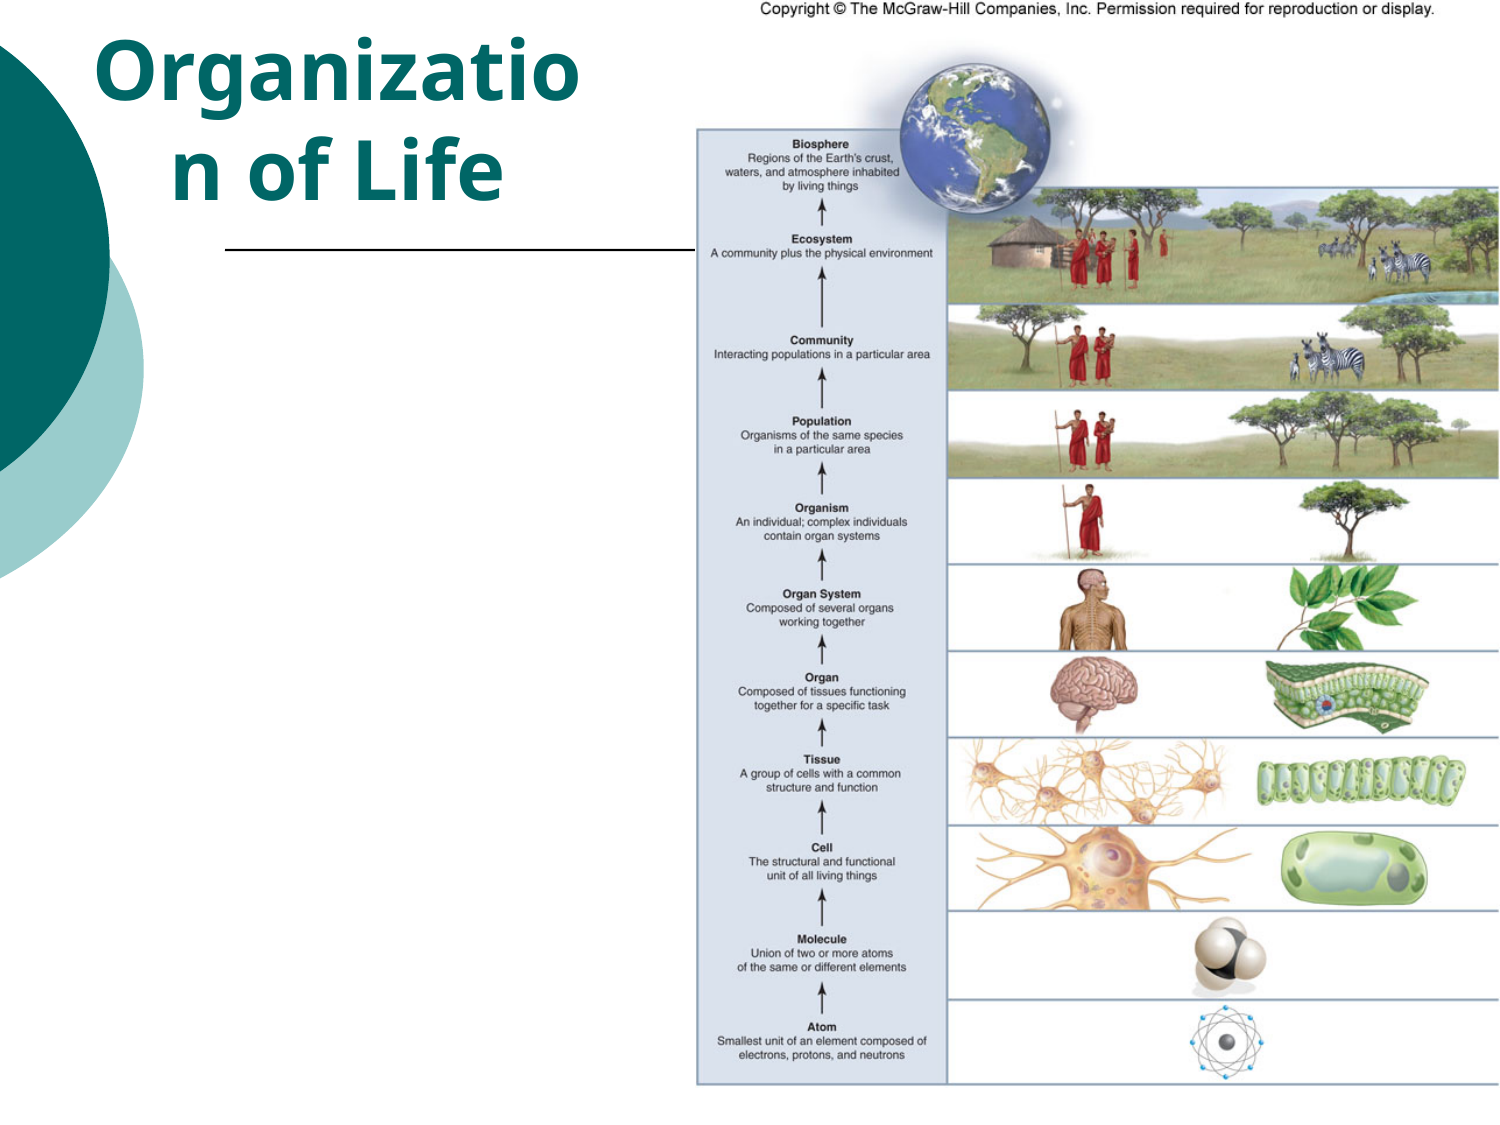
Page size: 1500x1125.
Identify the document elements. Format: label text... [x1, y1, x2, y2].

title Organization of Life [49, 37, 626, 226]
picture [695, 0, 1500, 1088]
